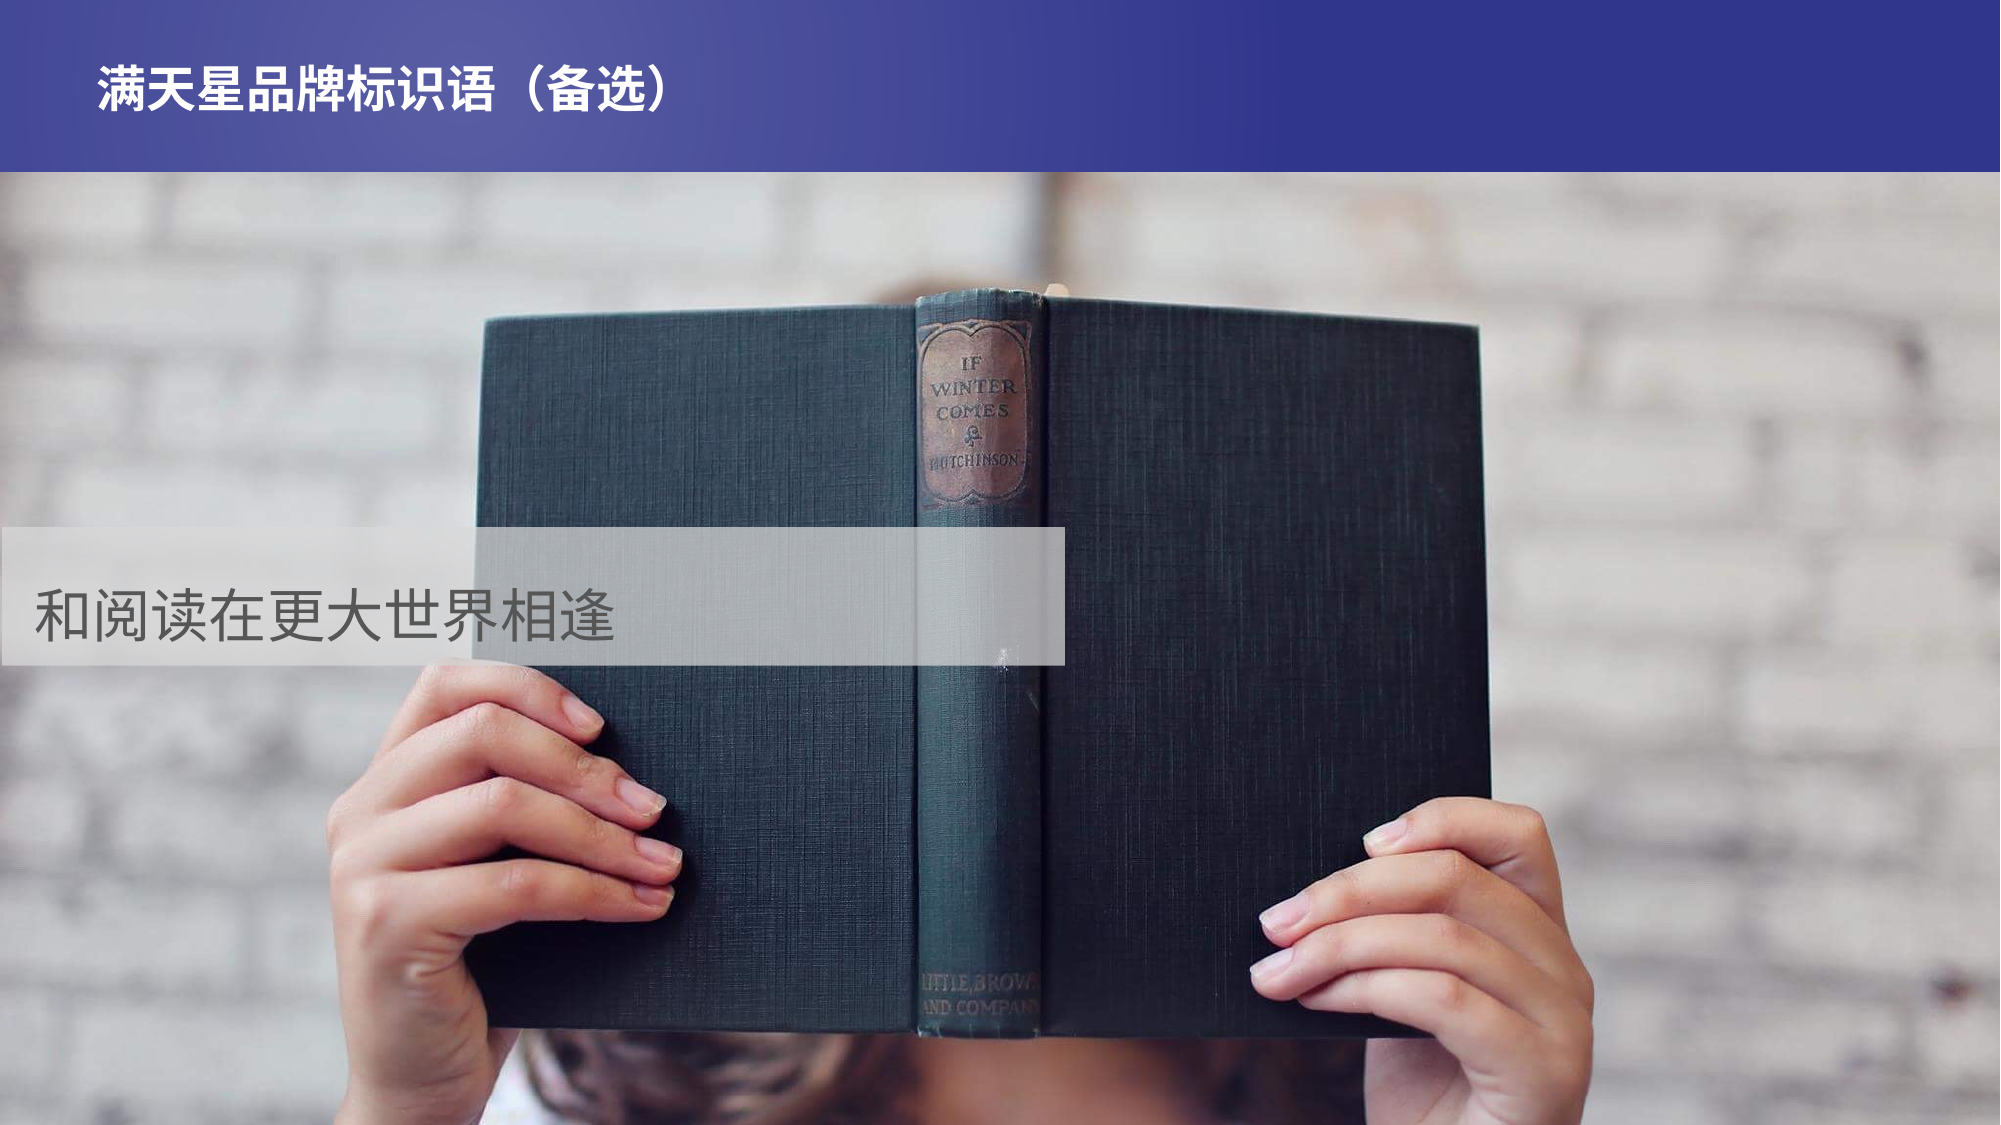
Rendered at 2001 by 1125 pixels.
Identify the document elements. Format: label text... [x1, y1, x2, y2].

picture [0, 172, 2000, 1125]
title 满天星品牌标识语（备选） [81, 56, 1930, 127]
